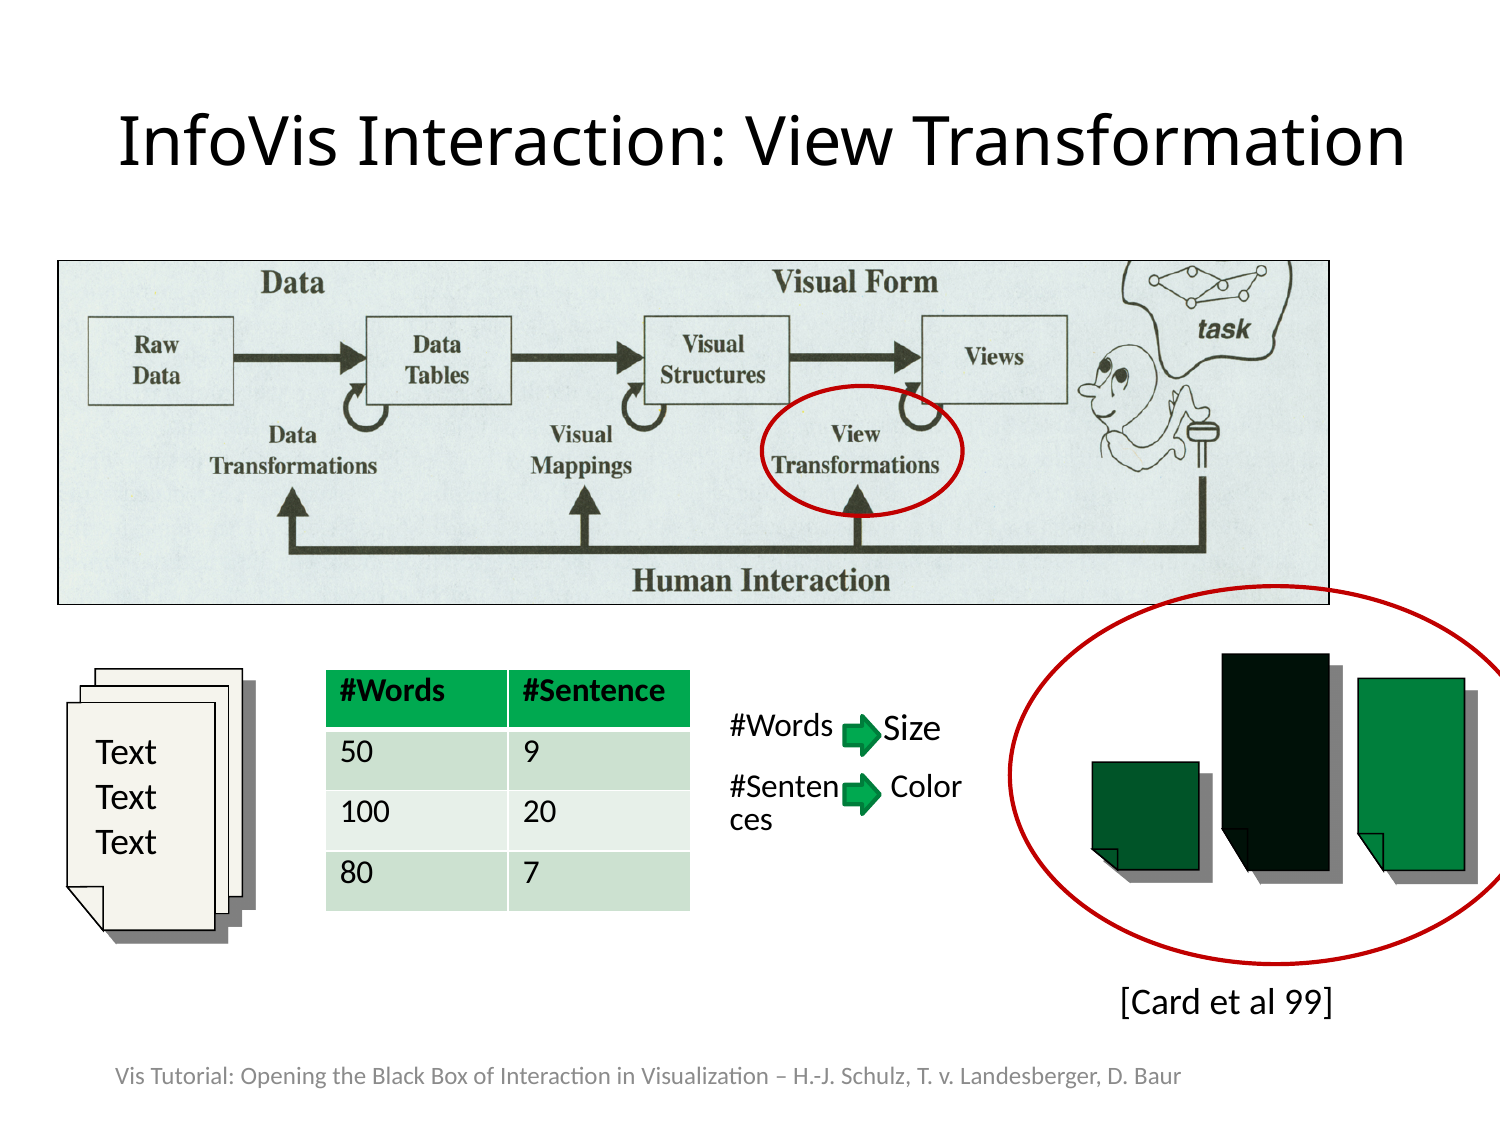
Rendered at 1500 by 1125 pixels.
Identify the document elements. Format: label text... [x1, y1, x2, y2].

picture [58, 260, 1329, 604]
table_cell 9 [509, 732, 690, 790]
table_cell 50 [326, 732, 507, 790]
table_header #Sentence [509, 670, 690, 727]
table_header #Words [326, 670, 507, 727]
table_cell 20 [509, 791, 690, 850]
table_header Size [868, 704, 1026, 765]
text_box InfoVis Interaction: View Transformation [41, 45, 1424, 233]
text_box [842, 773, 882, 816]
text_box [1007, 588, 1500, 967]
text_box [Card et al 99] [1104, 969, 1349, 1029]
footer Vis Tutorial: Opening the Black Box of Interaction in Visualization – H.-J. Schulz, T. v. Landesberger, D. Baur [76, 1046, 1223, 1103]
text_box Text Text Text [67, 668, 243, 931]
table_cell 7 [509, 852, 690, 911]
table_cell 80 [326, 852, 507, 911]
table_cell Color [868, 765, 1026, 847]
table_cell #Sentences [715, 765, 868, 847]
text_box [842, 714, 882, 757]
table_cell 100 [326, 791, 507, 850]
table_header #Words [715, 704, 868, 765]
